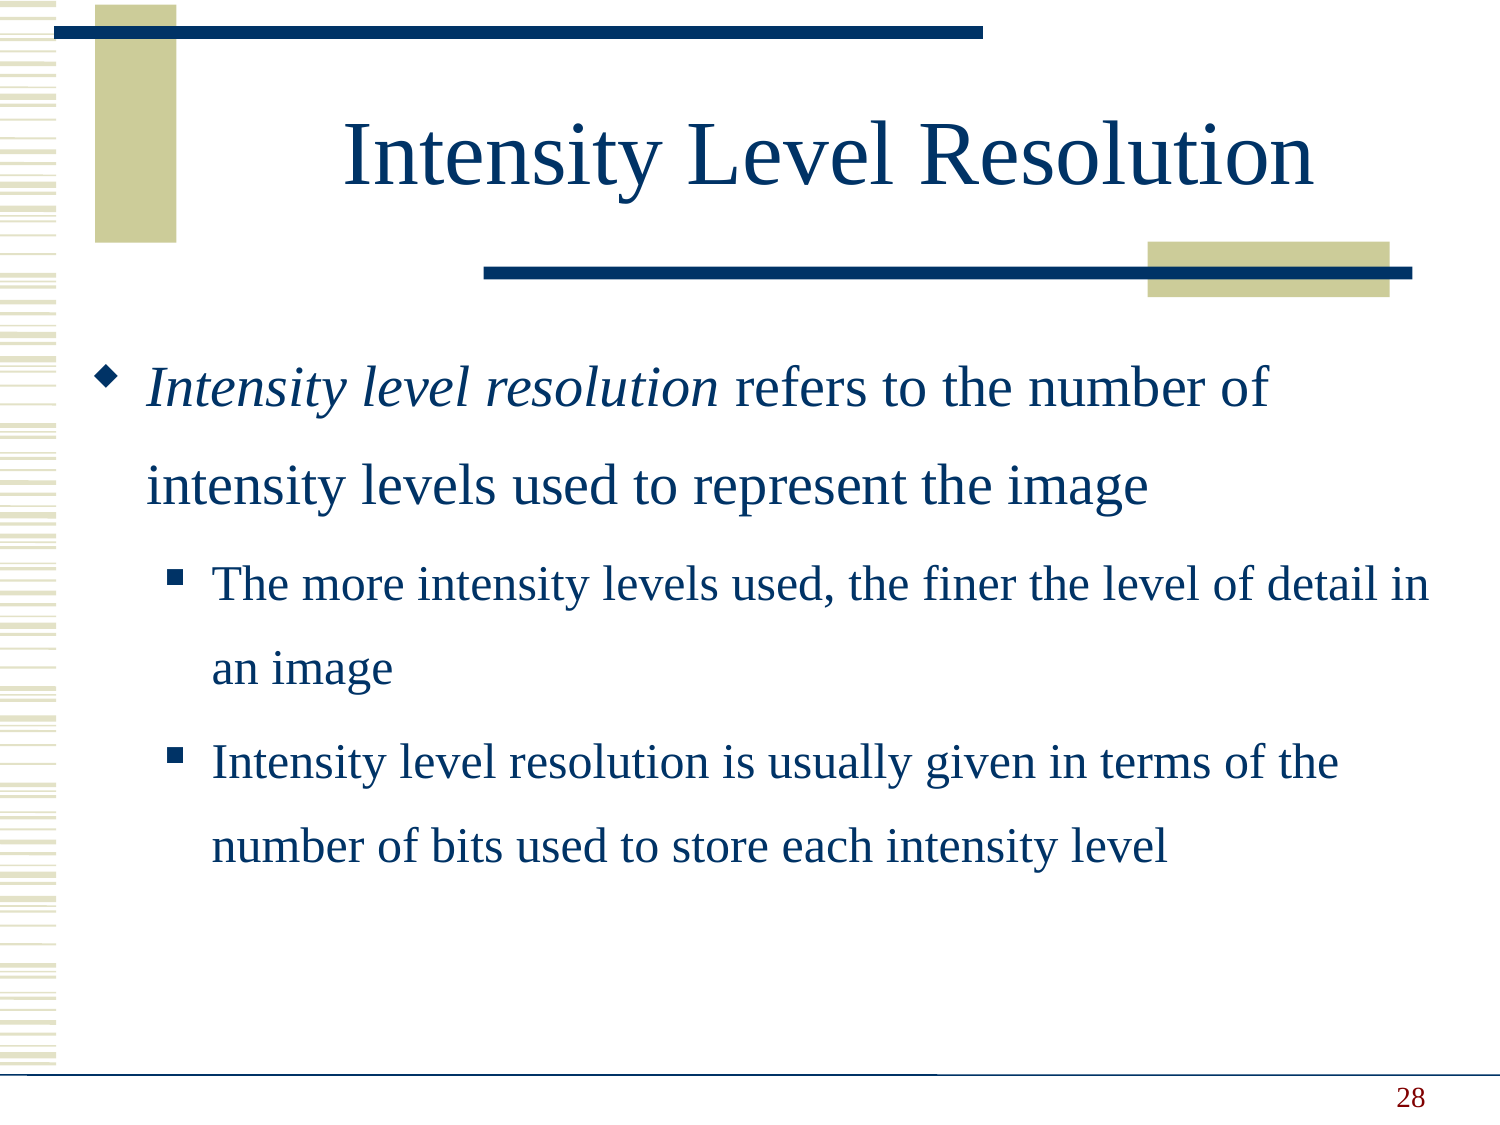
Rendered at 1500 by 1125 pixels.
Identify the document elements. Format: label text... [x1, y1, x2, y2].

title Intensity Level Resolution [224, 62, 1436, 251]
text_box 28 [1080, 1046, 1441, 1121]
text_box Intensity level resolution refers to the number of intensity levels used to represent the image The more intensity levels used, the finer the level of detail in an image Intensity level resolution is usually given in terms of the number of bits used to store each intensity level [75, 313, 1475, 488]
